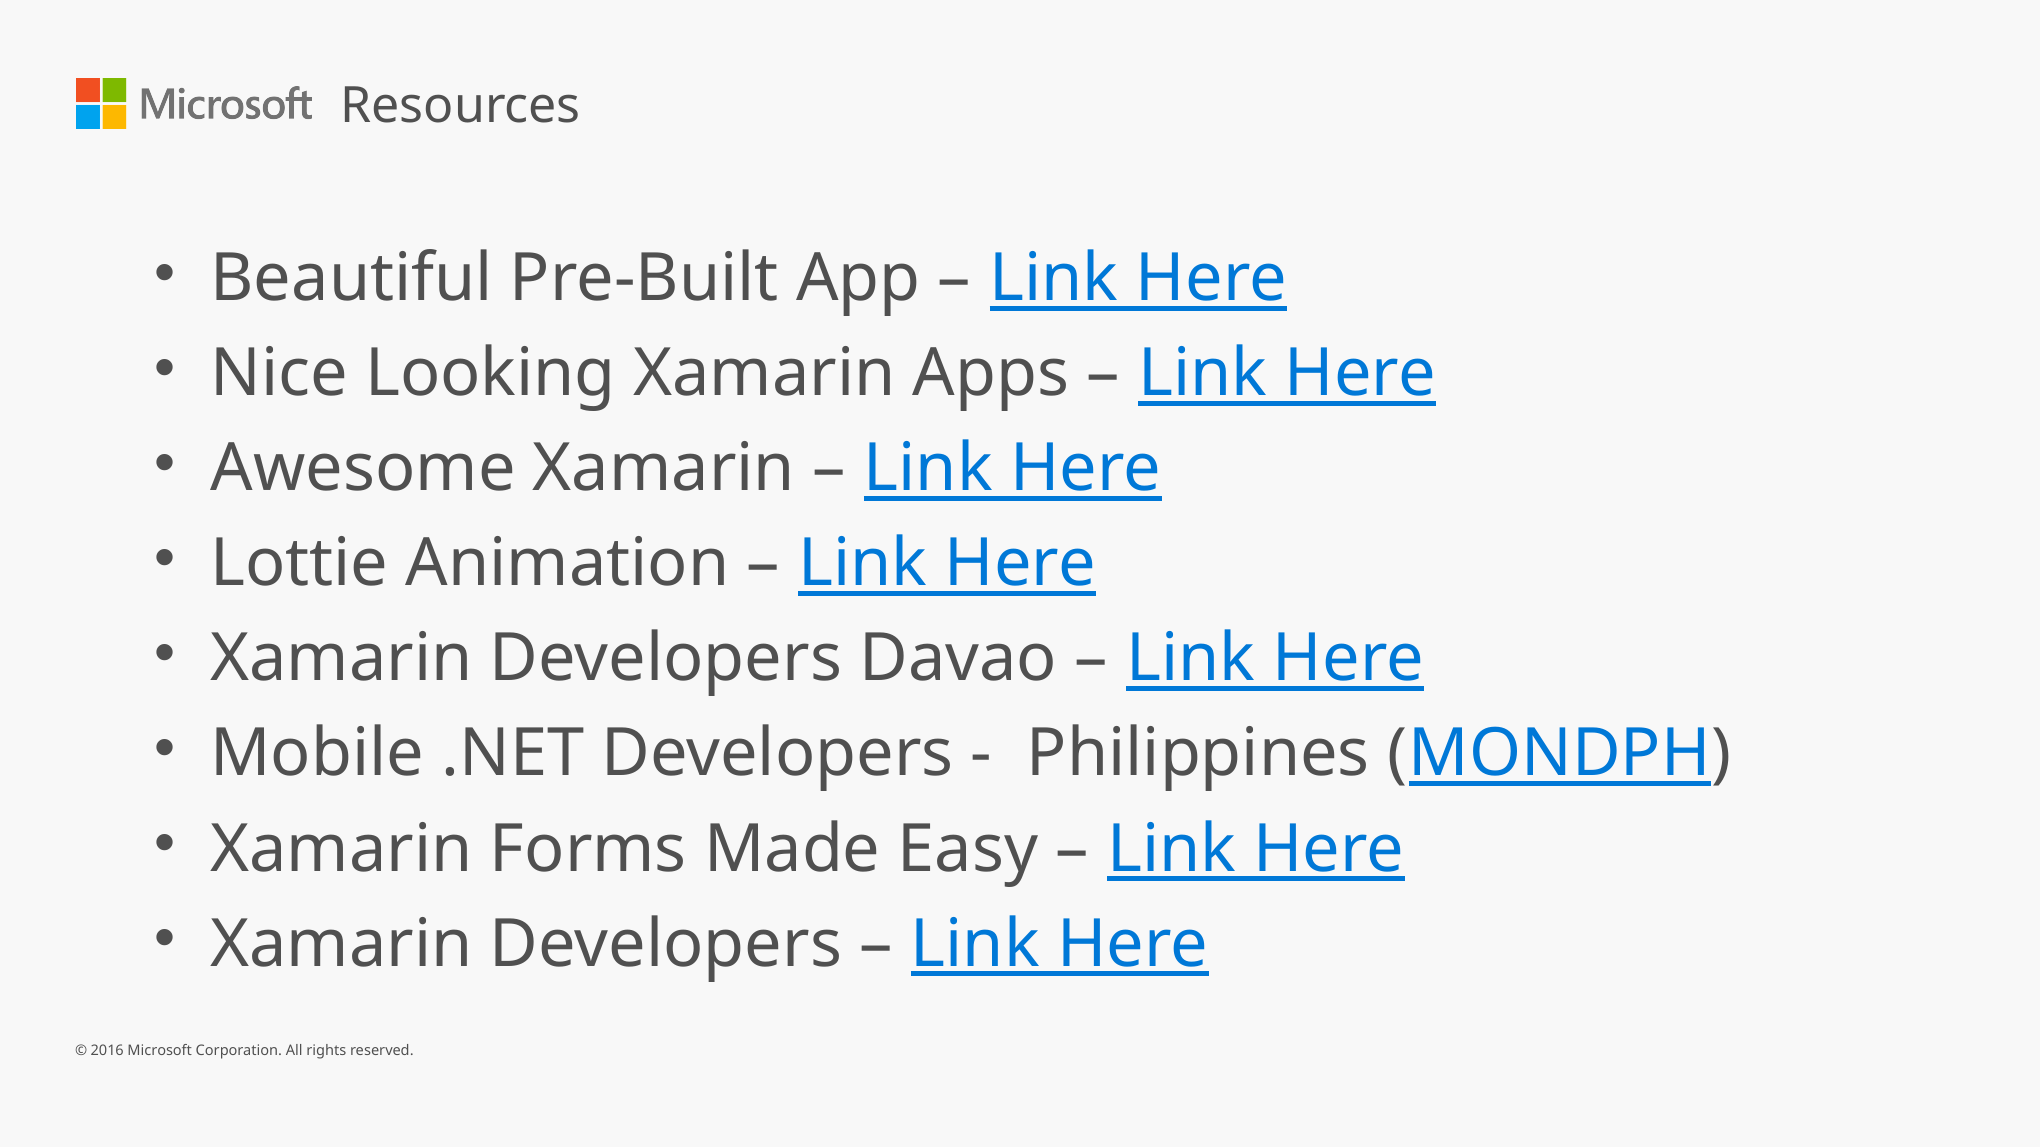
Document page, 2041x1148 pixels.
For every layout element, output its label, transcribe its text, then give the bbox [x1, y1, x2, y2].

picture [76, 78, 310, 129]
text_box Beautiful Pre-Built App – Link Here Nice Looking Xamarin Apps – Link Here Awesome Xamarin – Link Here Lottie Animation – Link Here Xamarin Developers Davao – Link Here Mobile .NET Developers - Philippines (MONDPH) Xamarin Forms Made Easy – Link Here Xamarin Developers – Link Here [139, 228, 1866, 943]
text_box Resources [310, 54, 850, 157]
